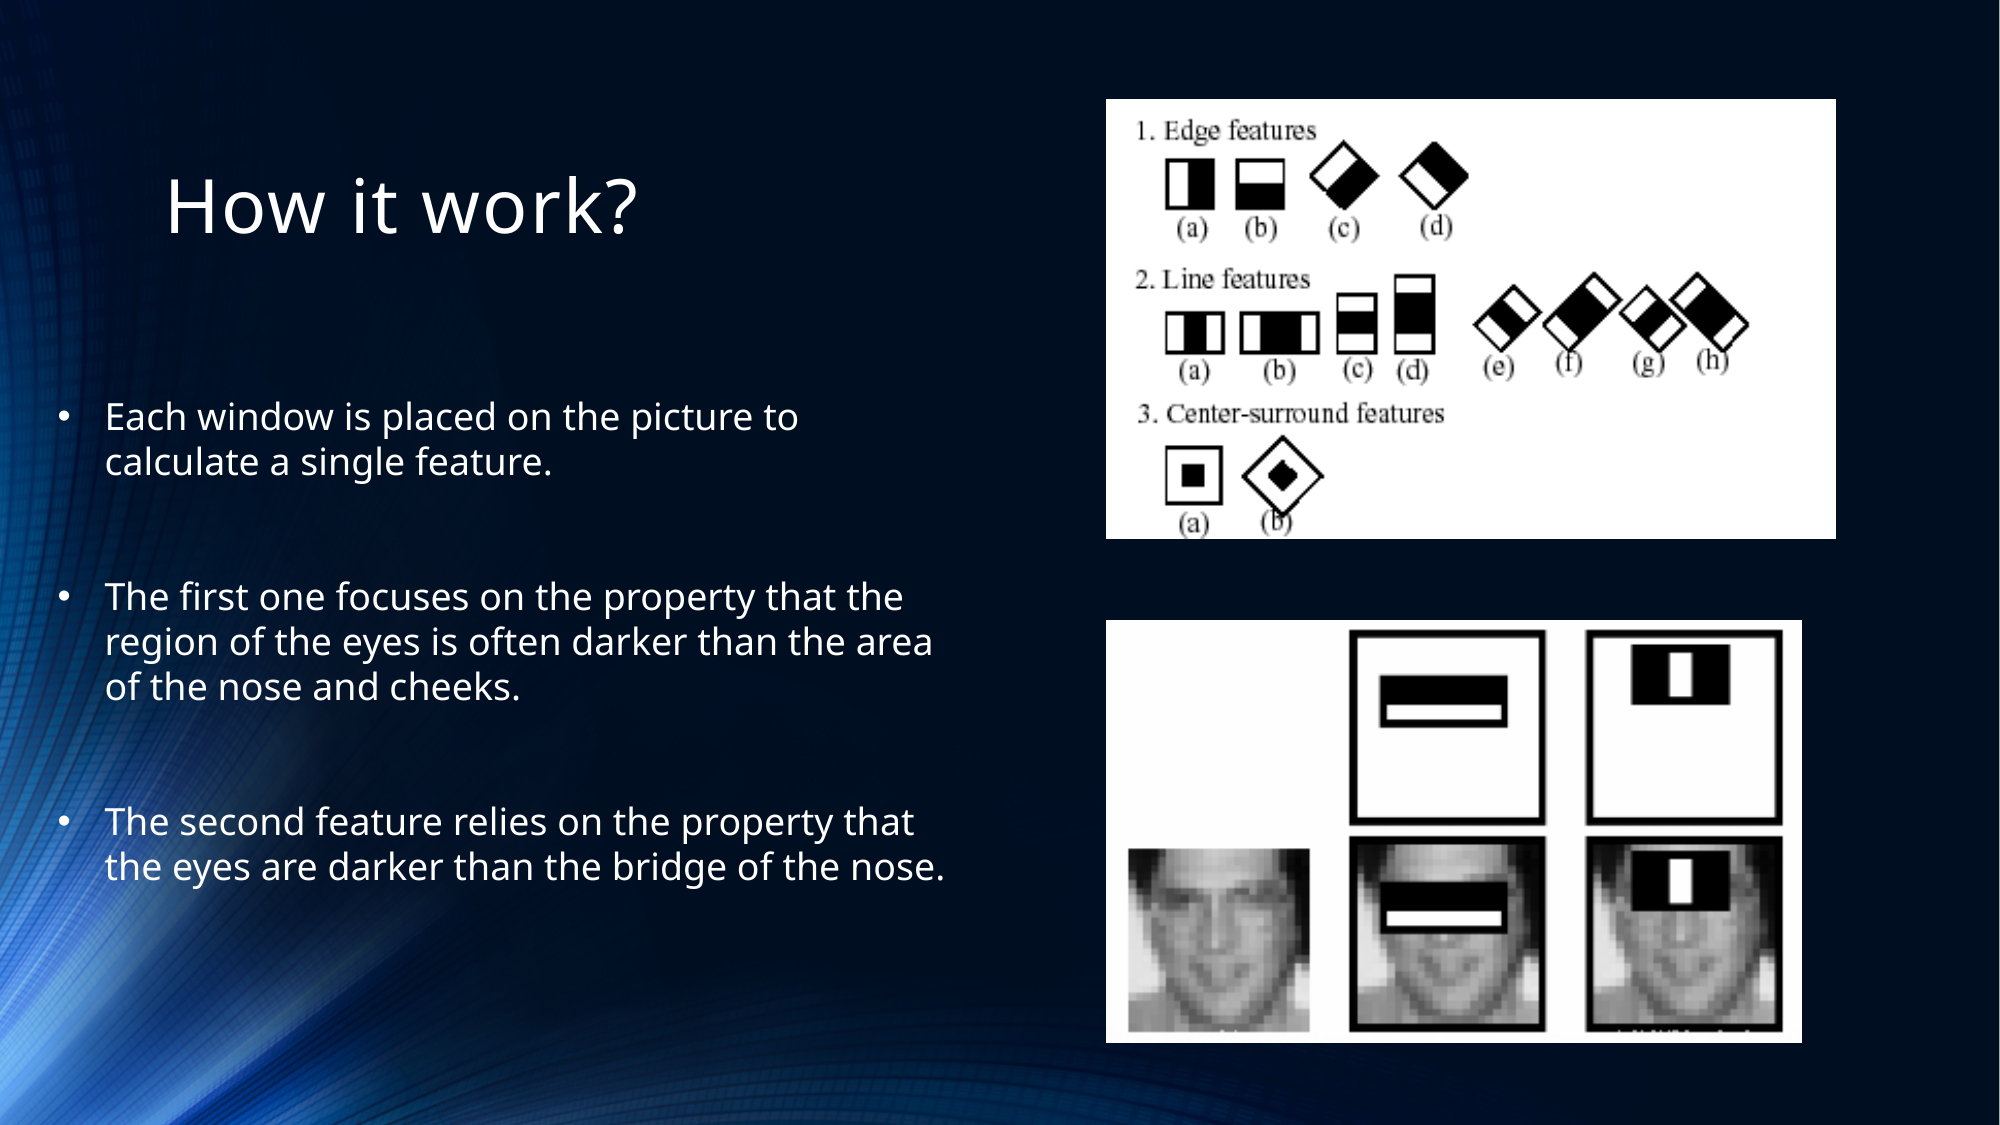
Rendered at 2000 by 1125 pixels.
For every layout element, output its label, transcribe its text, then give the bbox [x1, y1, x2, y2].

picture [0, 0, 2000, 1125]
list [1106, 619, 1802, 1043]
title How it work? [149, 32, 1650, 258]
text_box Each window is placed on the picture to calculate a single feature. The first one focuses on the property that the region of the eyes is often darker than the area of the nose and cheeks. The second feature relies on the property that the eyes are darker than the bridge of the nose. [42, 385, 977, 895]
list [1105, 99, 1836, 539]
